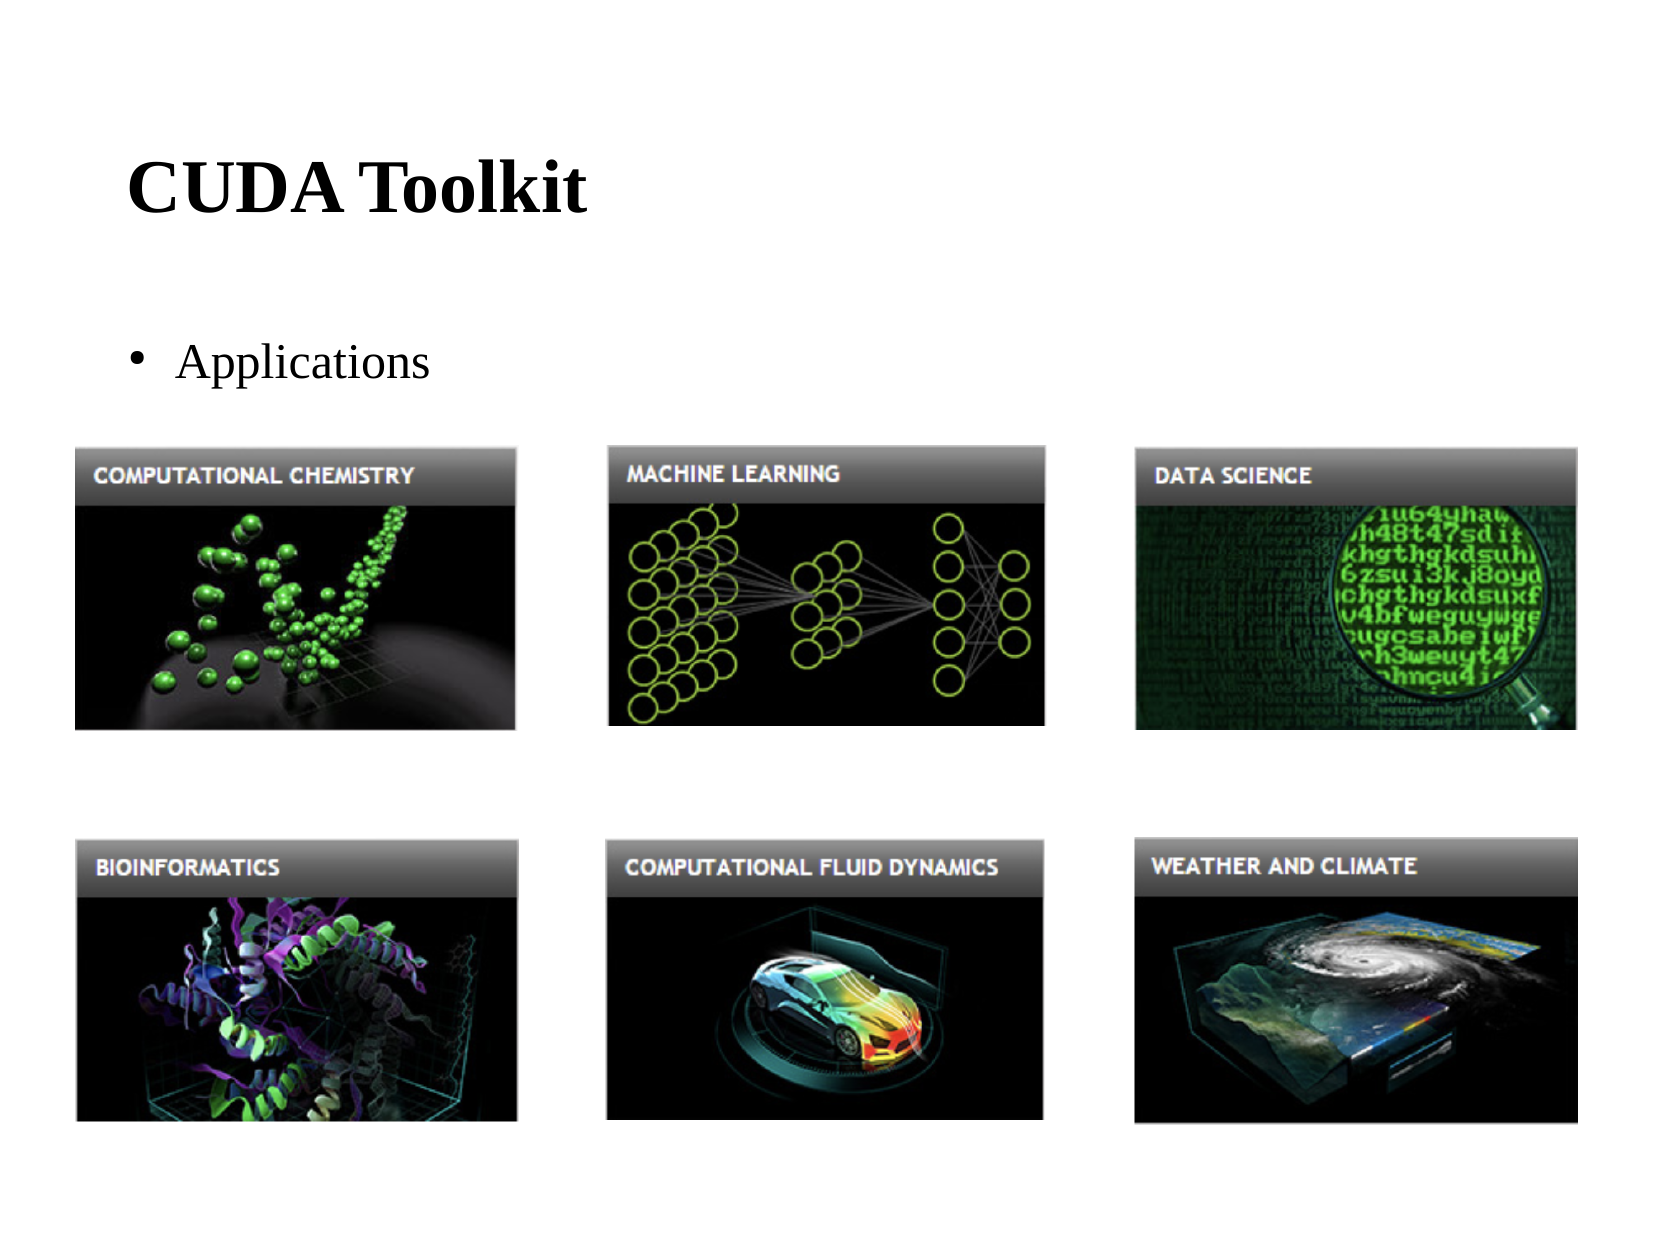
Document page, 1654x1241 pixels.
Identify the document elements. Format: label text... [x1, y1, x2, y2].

title CUDA Toolkit [111, 68, 1540, 309]
list Applications [114, 328, 1495, 440]
picture [70, 440, 1584, 1131]
